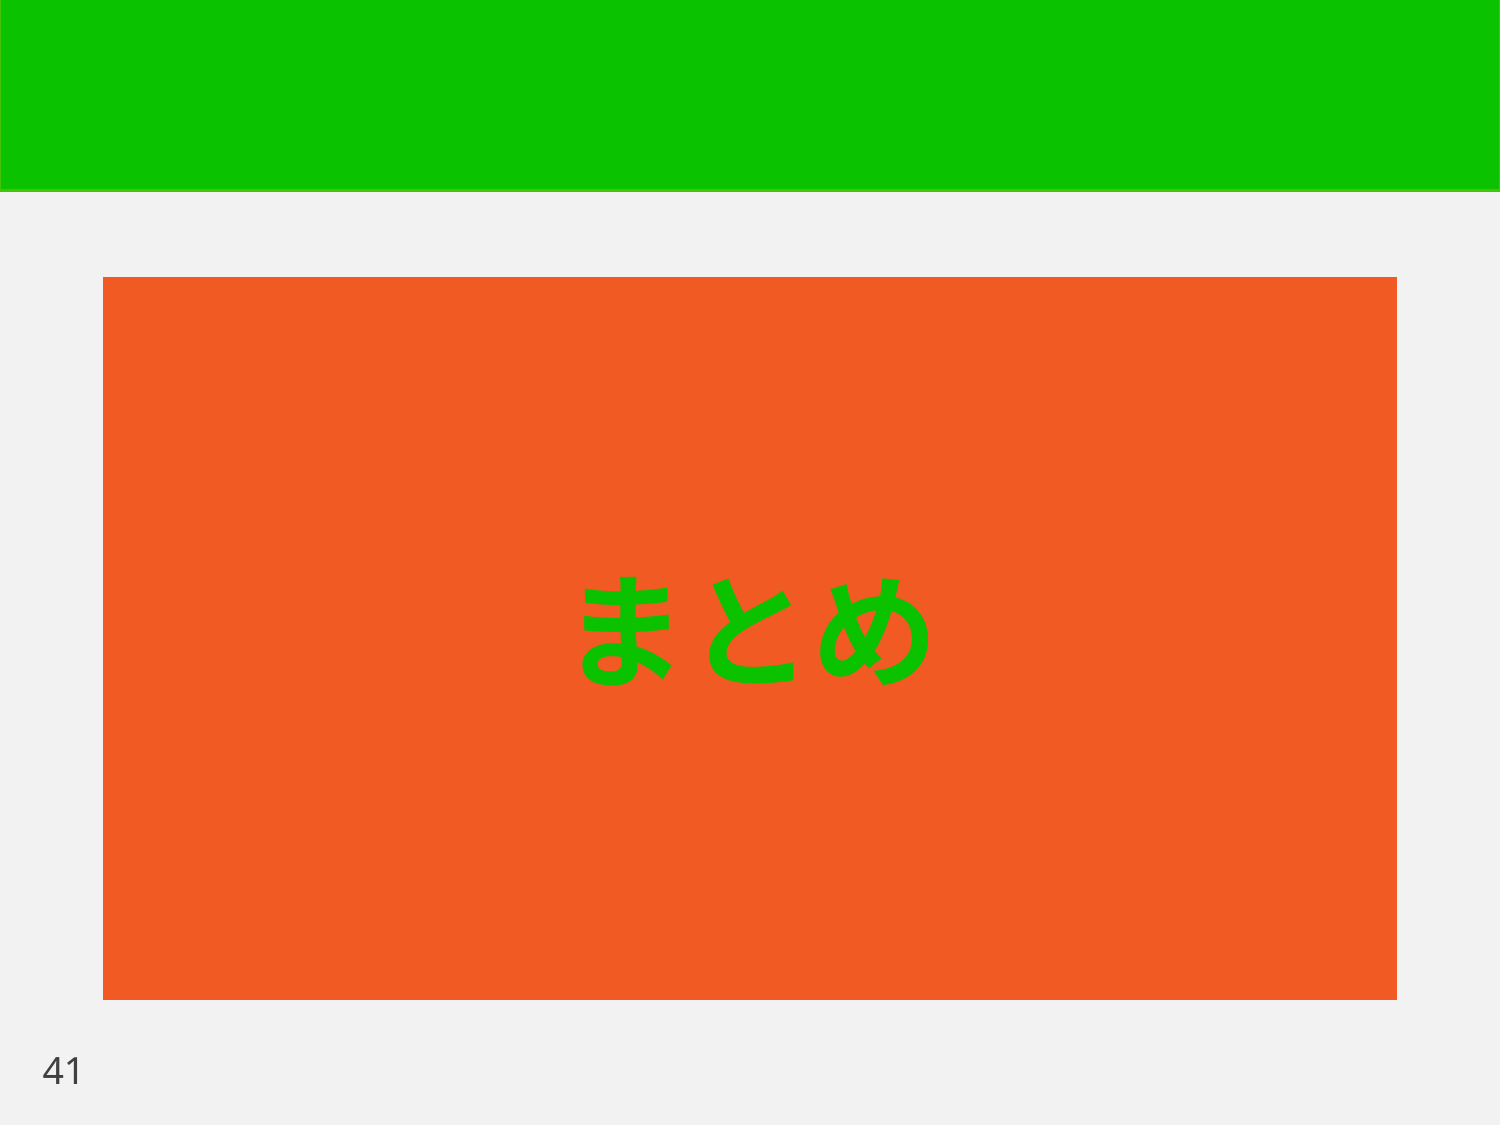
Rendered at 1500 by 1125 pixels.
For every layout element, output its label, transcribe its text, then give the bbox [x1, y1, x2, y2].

slide_number 41 [27, 1042, 146, 1102]
list まとめ [103, 277, 1397, 1000]
